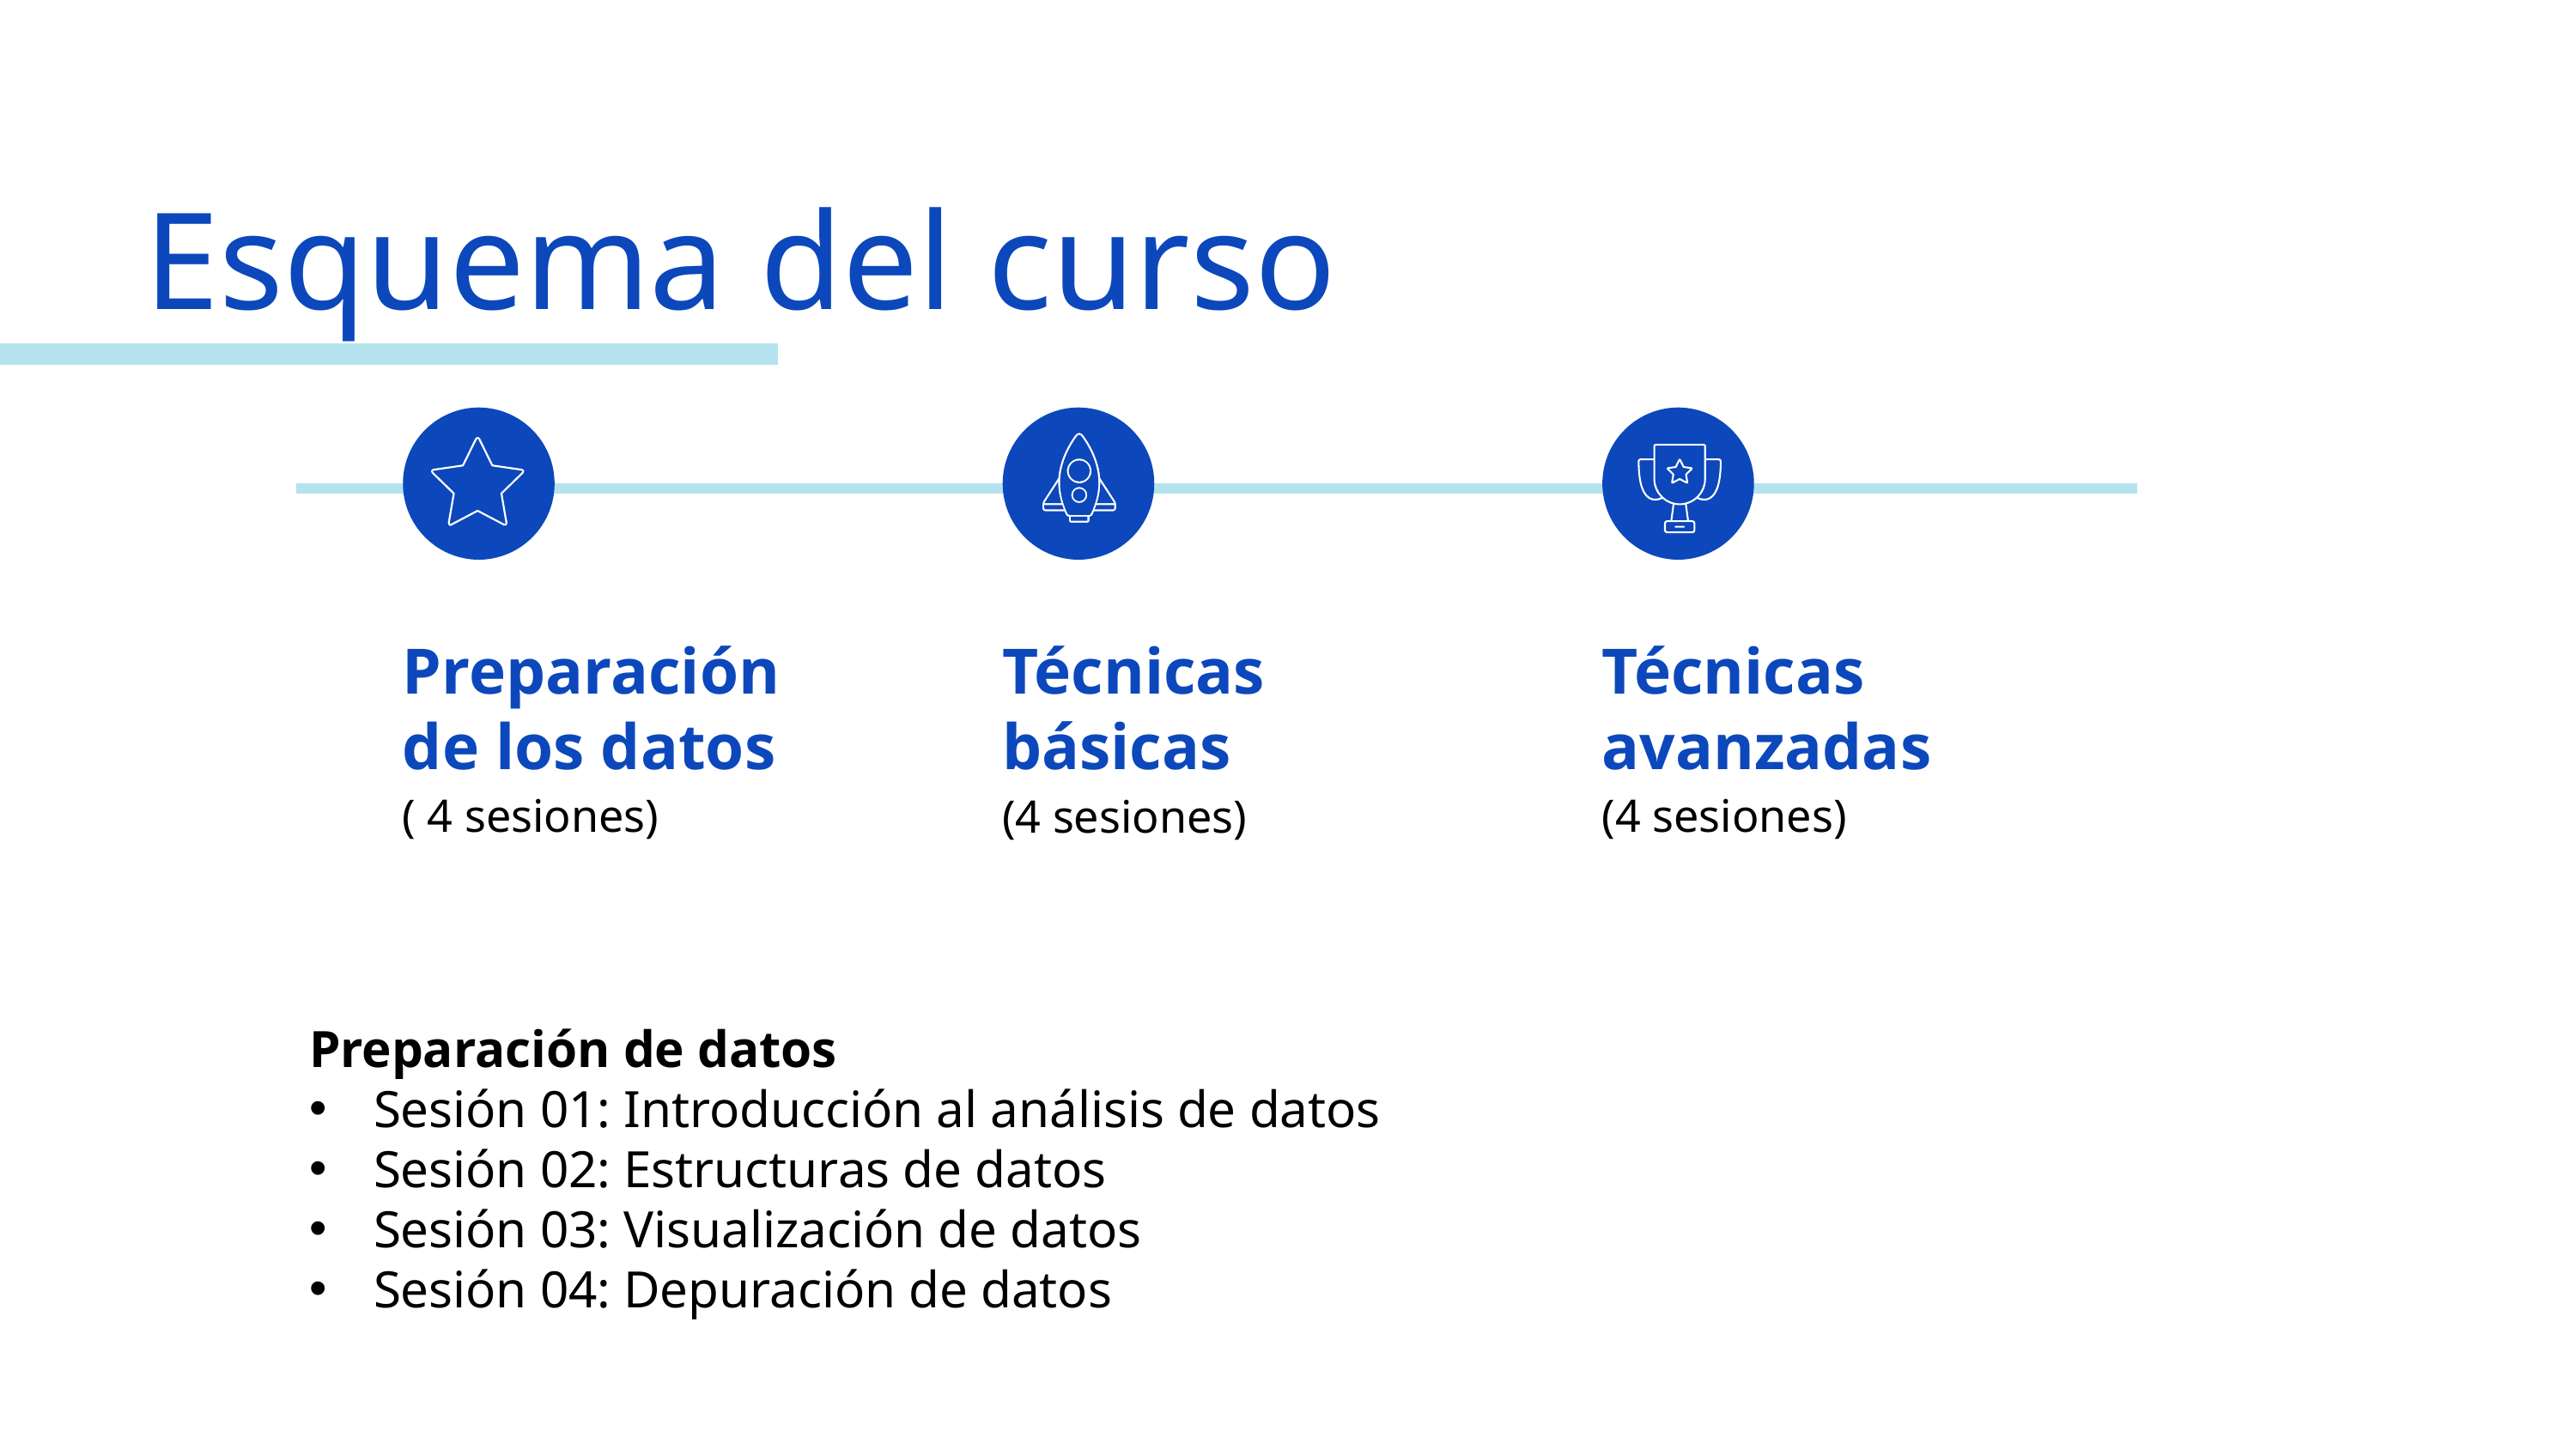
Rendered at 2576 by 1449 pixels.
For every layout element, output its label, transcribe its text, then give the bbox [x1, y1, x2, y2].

text_box Preparación de datos Sesión 01: Introducción al análisis de datos Sesión 02: Estructuras de datos Sesión 03: Visualización de datos Sesión 04: Depuración de datos [296, 1011, 1778, 1399]
text_box [1480, 482, 1597, 494]
text_box [296, 482, 398, 494]
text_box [1601, 407, 2077, 843]
text_box Esquema del curso [144, 143, 1971, 337]
text_box [0, 343, 778, 366]
text_box [881, 482, 998, 494]
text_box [402, 407, 878, 843]
text_box [2081, 482, 2138, 494]
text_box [1002, 407, 1477, 843]
